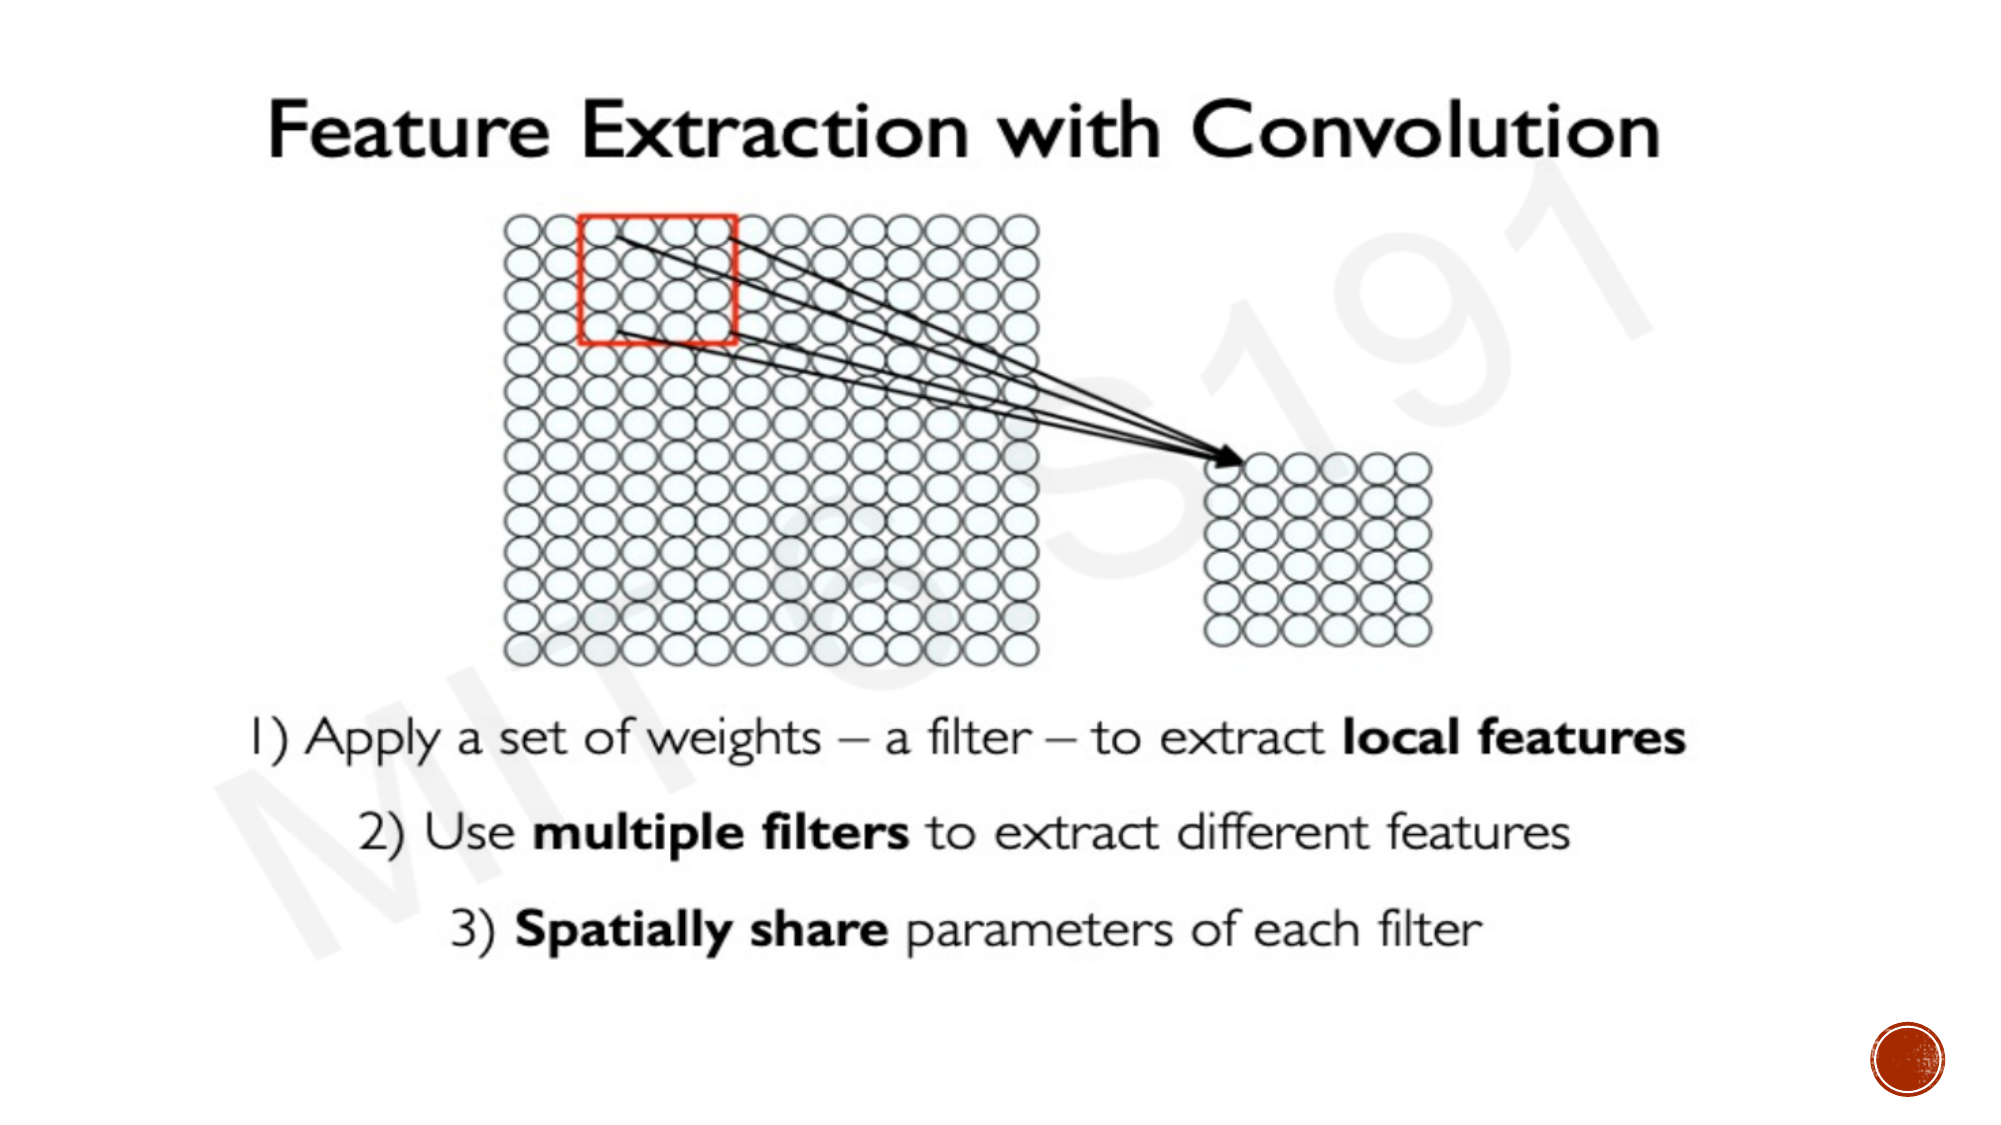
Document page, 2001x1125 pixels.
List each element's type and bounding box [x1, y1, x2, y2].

list [189, 81, 1751, 962]
